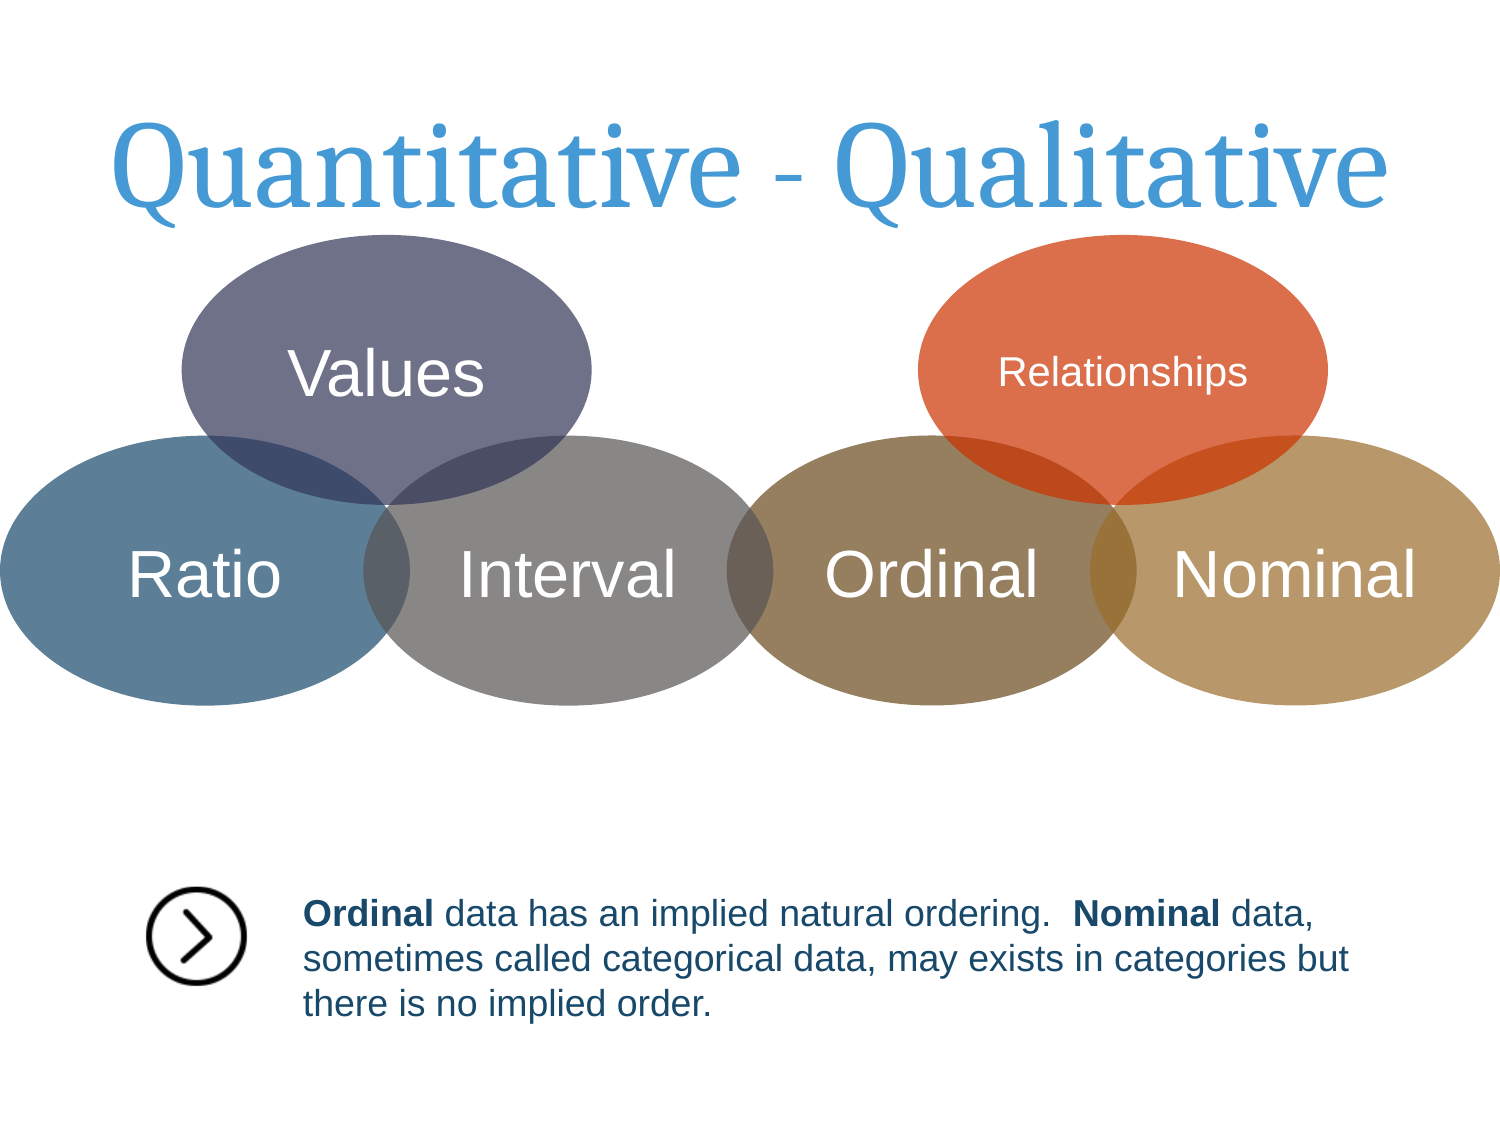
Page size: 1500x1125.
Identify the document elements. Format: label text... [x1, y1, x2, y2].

text_box Interval [362, 434, 775, 707]
text_box Nominal [1088, 434, 1500, 707]
text_box Ordinal [750, 434, 1113, 707]
text_box Values [180, 233, 593, 506]
text_box Quantitative - Qualitative [1, 0, 1500, 240]
text_box Ordinal data has an implied natural ordering. Nominal data, sometimes called categorical data, may exists in categories but there is no implied order. [288, 881, 1368, 1032]
text_box Ratio [0, 434, 386, 707]
text_box Relationships [916, 233, 1330, 506]
picture [122, 861, 273, 1012]
